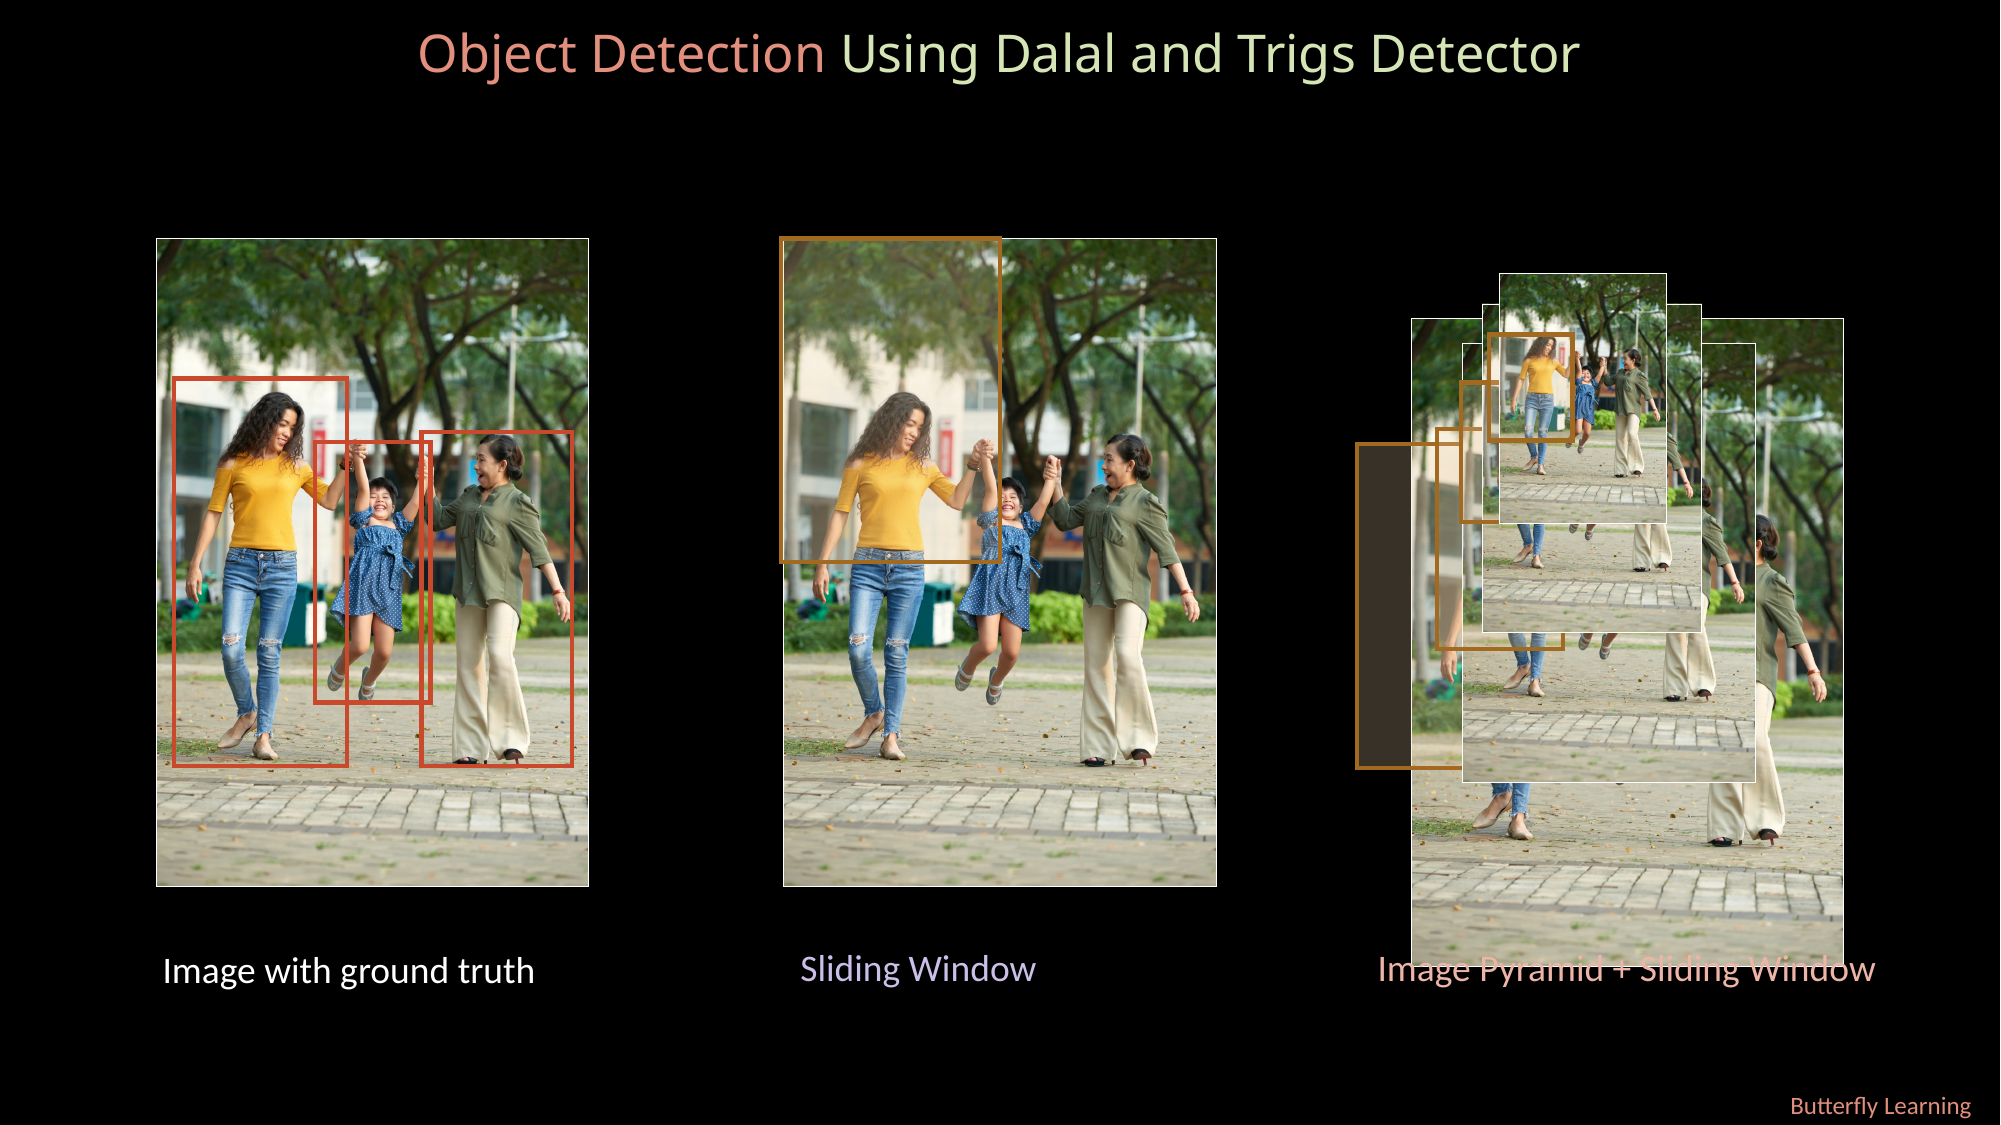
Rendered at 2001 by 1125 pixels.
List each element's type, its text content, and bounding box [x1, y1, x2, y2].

picture [783, 238, 1217, 887]
text_box Image Pyramid + Sliding Window [1362, 936, 1892, 996]
picture [156, 238, 589, 887]
text_box Sliding Window [785, 936, 1052, 996]
picture [1410, 273, 1844, 967]
text_box Image with ground truth [147, 938, 551, 999]
text_box Object Detection Using Dalal and Trigs Detector [137, 0, 1863, 111]
text_box [1356, 443, 1410, 769]
text_box Butterfly Learning [1762, 1083, 2000, 1125]
